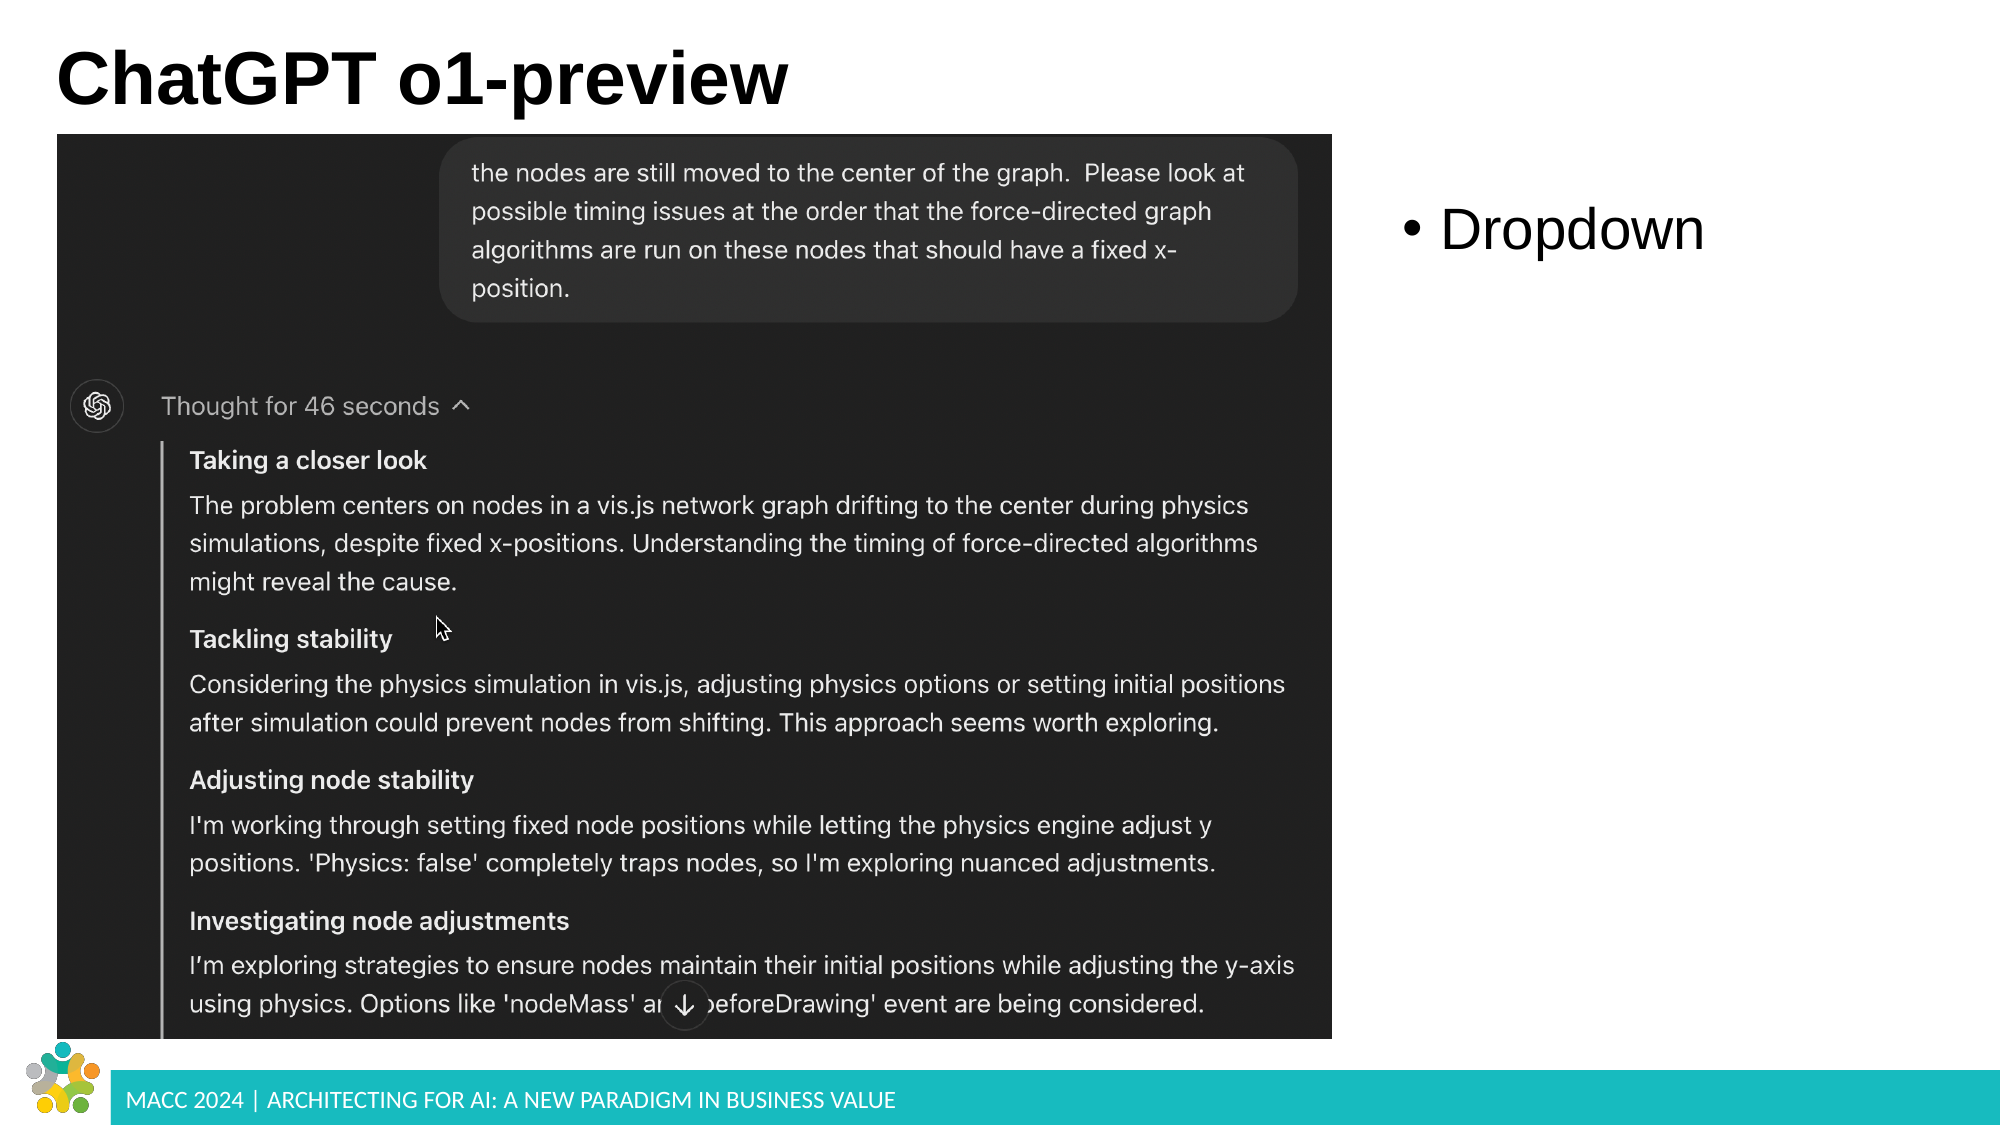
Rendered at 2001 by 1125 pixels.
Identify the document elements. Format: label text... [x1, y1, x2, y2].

picture [56, 134, 1332, 1039]
list Dropdown [1387, 191, 1836, 982]
picture [26, 1042, 102, 1113]
title ChatGPT o1-preview [41, 38, 1767, 123]
